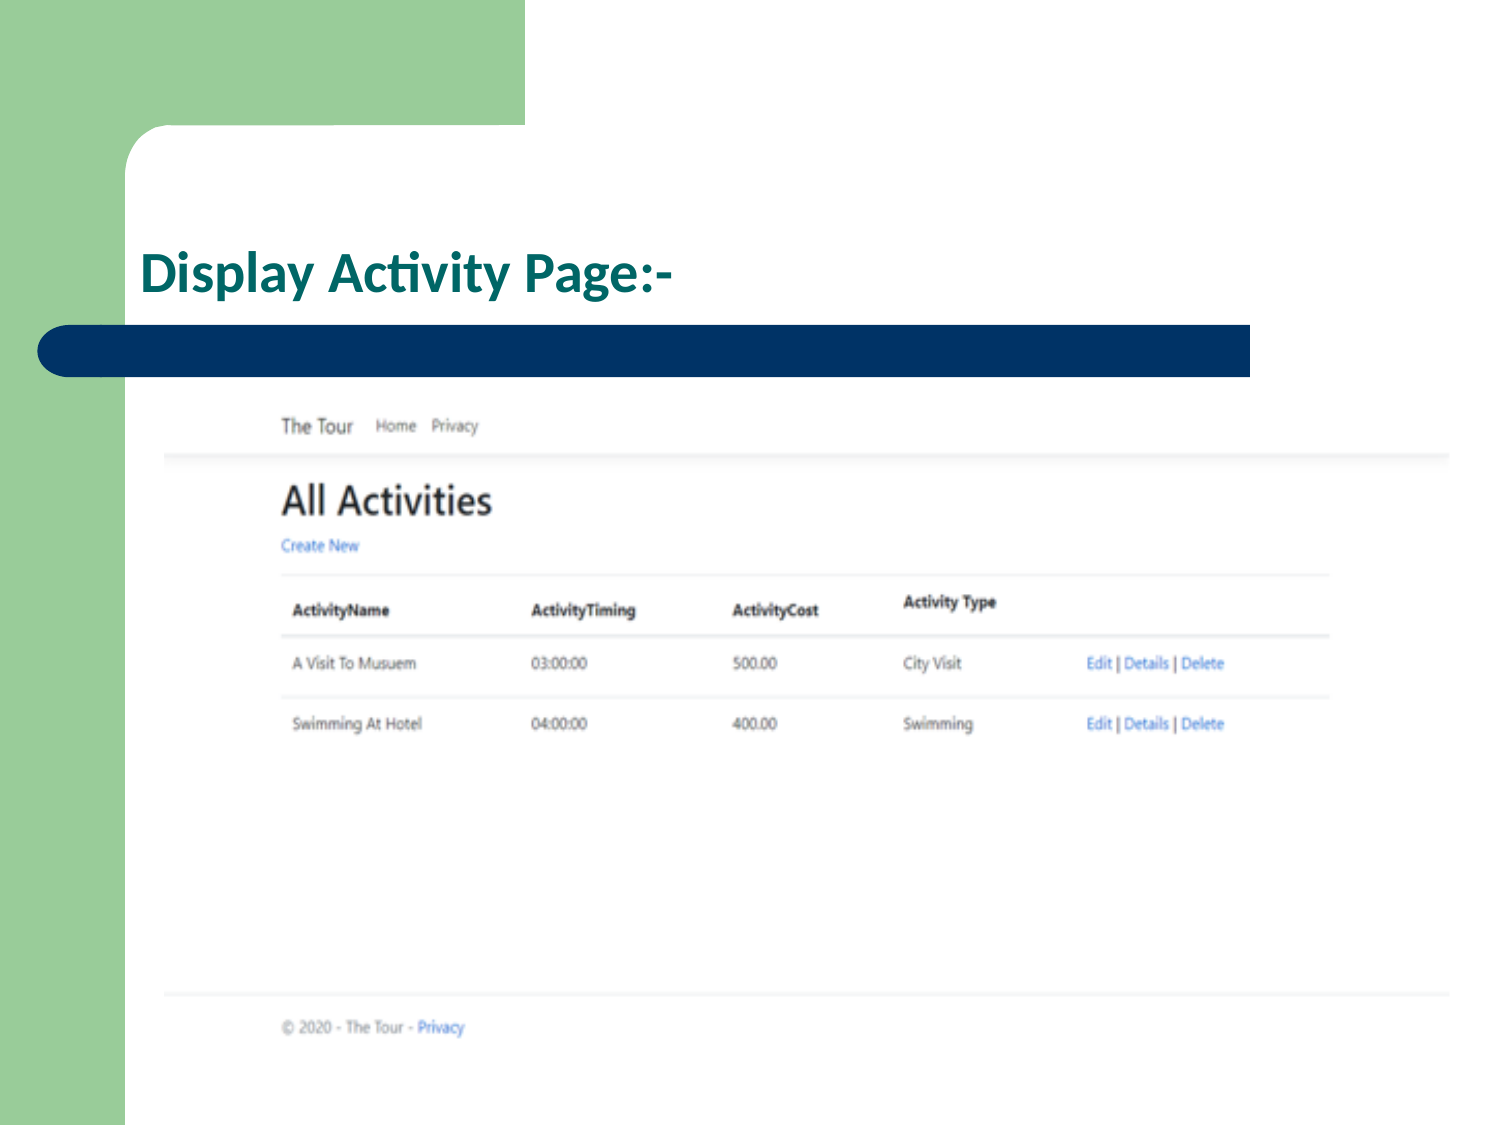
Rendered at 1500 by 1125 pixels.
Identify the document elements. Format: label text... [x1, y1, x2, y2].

title Display Activity Page:- [124, 124, 1426, 313]
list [163, 398, 1454, 1055]
